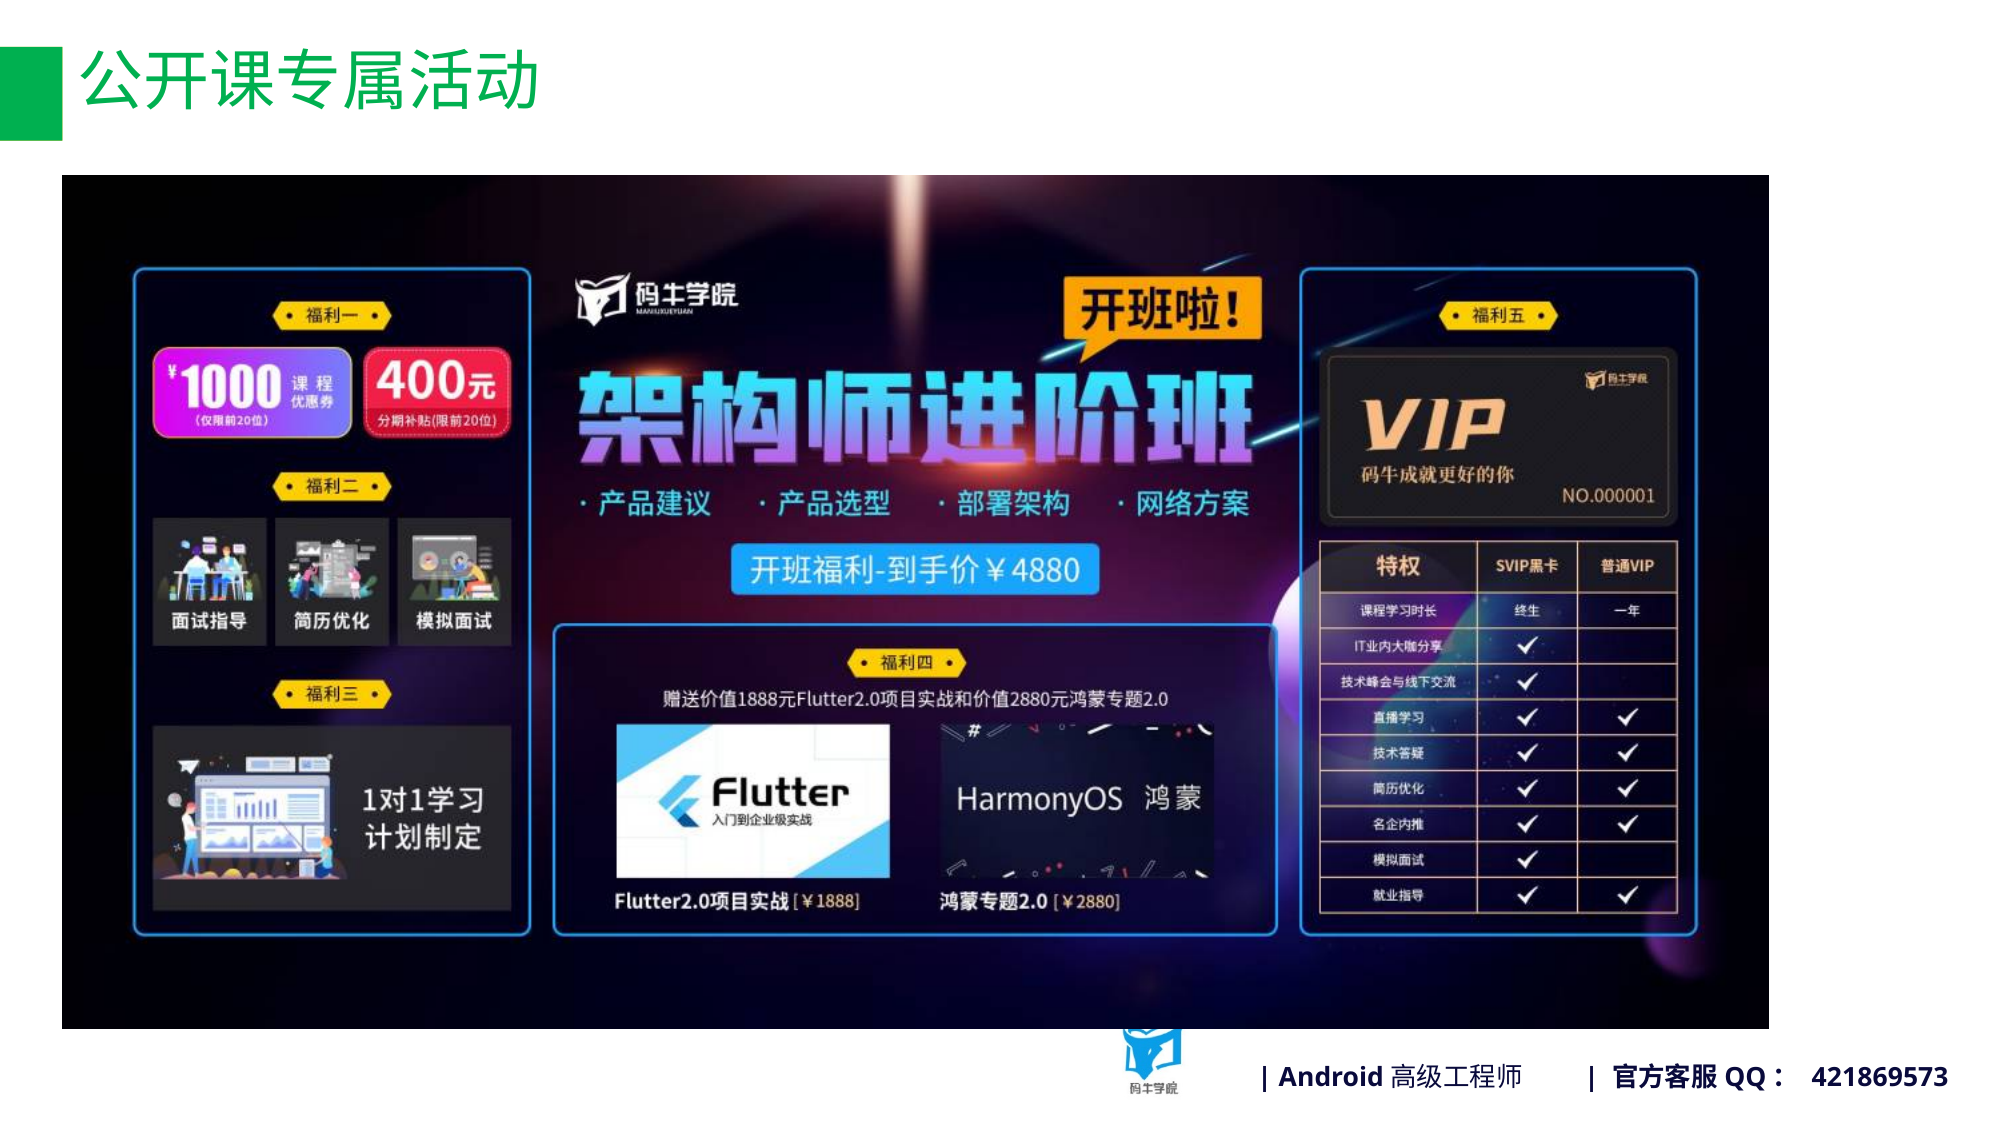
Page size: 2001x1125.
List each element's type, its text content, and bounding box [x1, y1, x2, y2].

title 公开课专属活动 [62, 35, 1938, 132]
picture [62, 175, 1769, 1100]
